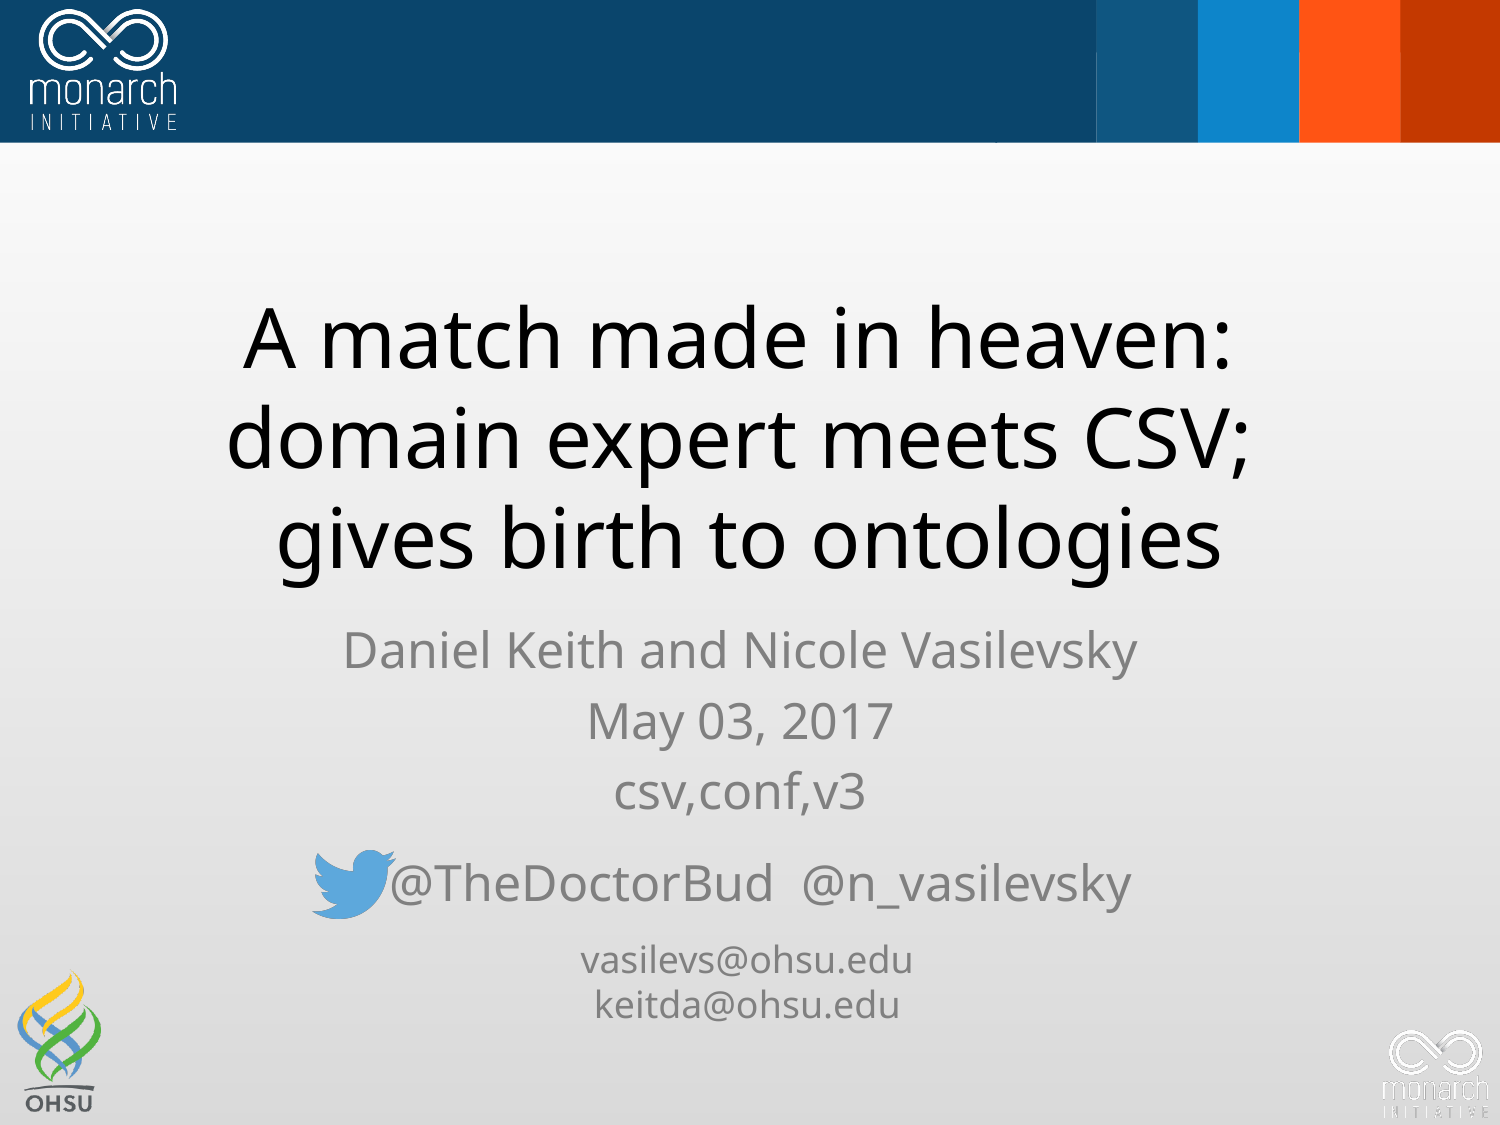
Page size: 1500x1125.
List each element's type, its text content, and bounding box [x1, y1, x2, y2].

text_box vasilevs@ohsu.edu keitda@ohsu.edu [573, 928, 922, 1034]
picture [312, 850, 396, 919]
picture [30, 9, 176, 130]
picture [0, 911, 130, 1125]
text_box @TheDoctorBud @n_vasilevsky [400, 860, 1153, 918]
text_box A match made in heaven: domain expert meets CSV; gives birth to ontologies [50, 277, 1450, 592]
picture [1383, 1030, 1488, 1118]
text_box Daniel Keith and Nicole Vasilevsky May 03, 2017 csv,conf,v3 [77, 611, 1405, 828]
